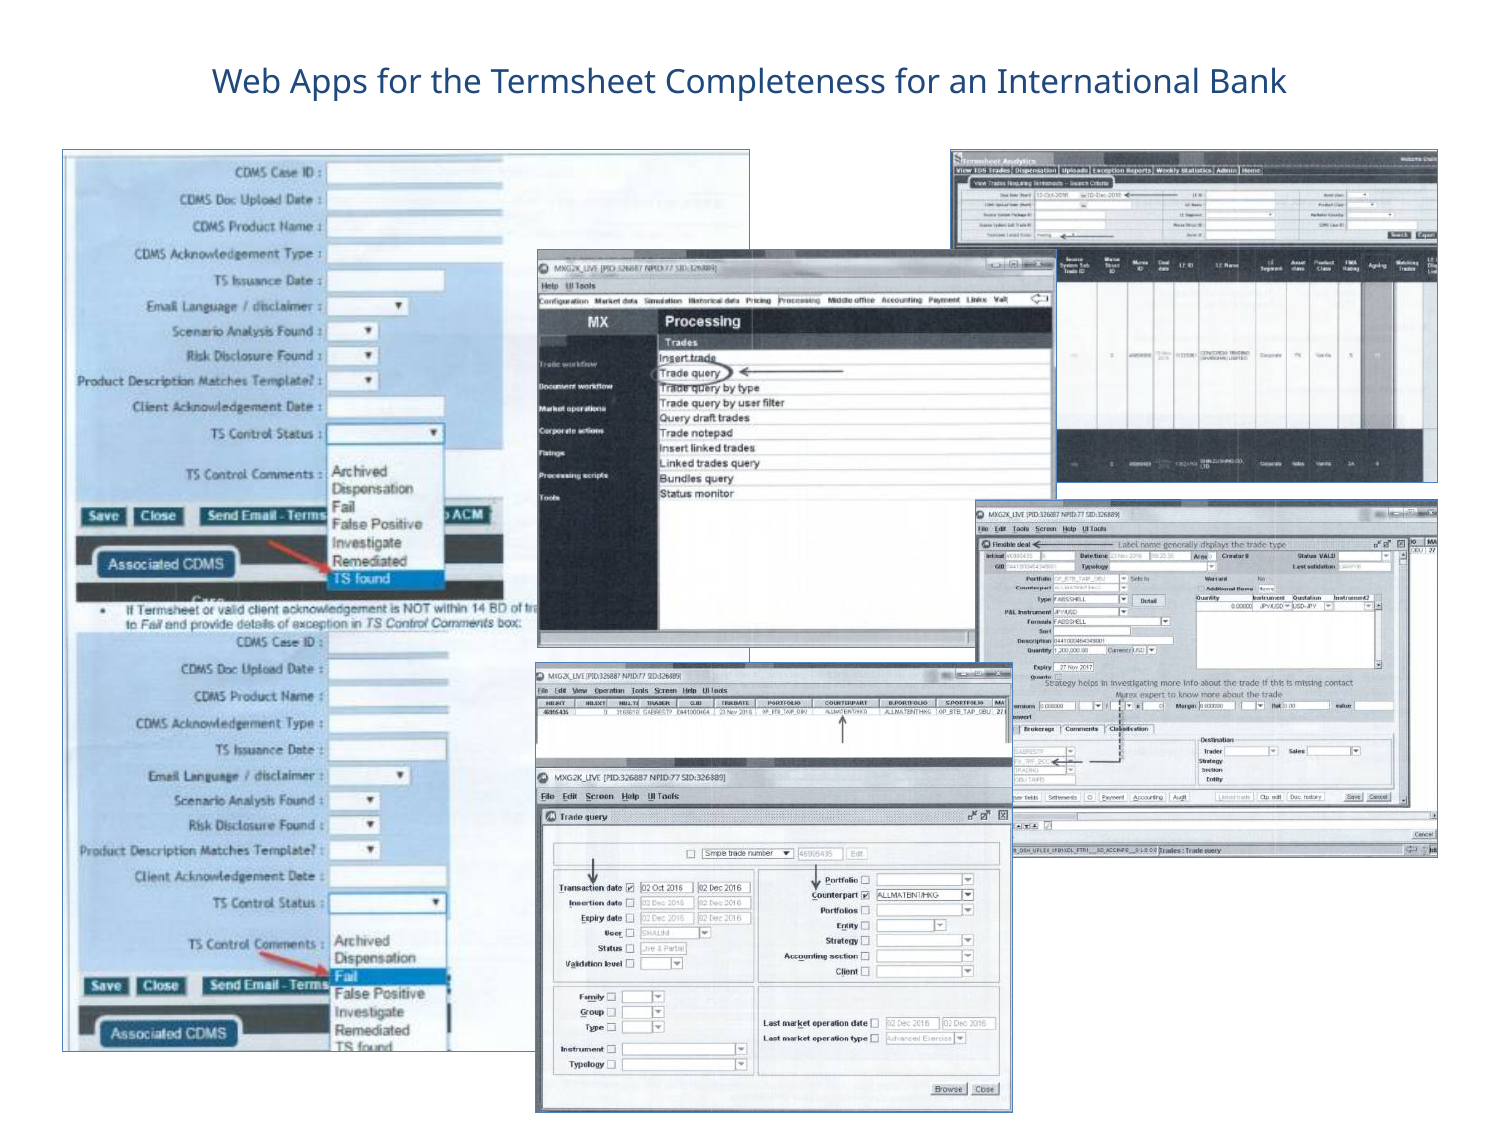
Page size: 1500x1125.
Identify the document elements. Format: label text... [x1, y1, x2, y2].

picture [62, 149, 1438, 1113]
text_box Web Apps for the Termsheet Completeness for an International Bank [187, 48, 1388, 149]
